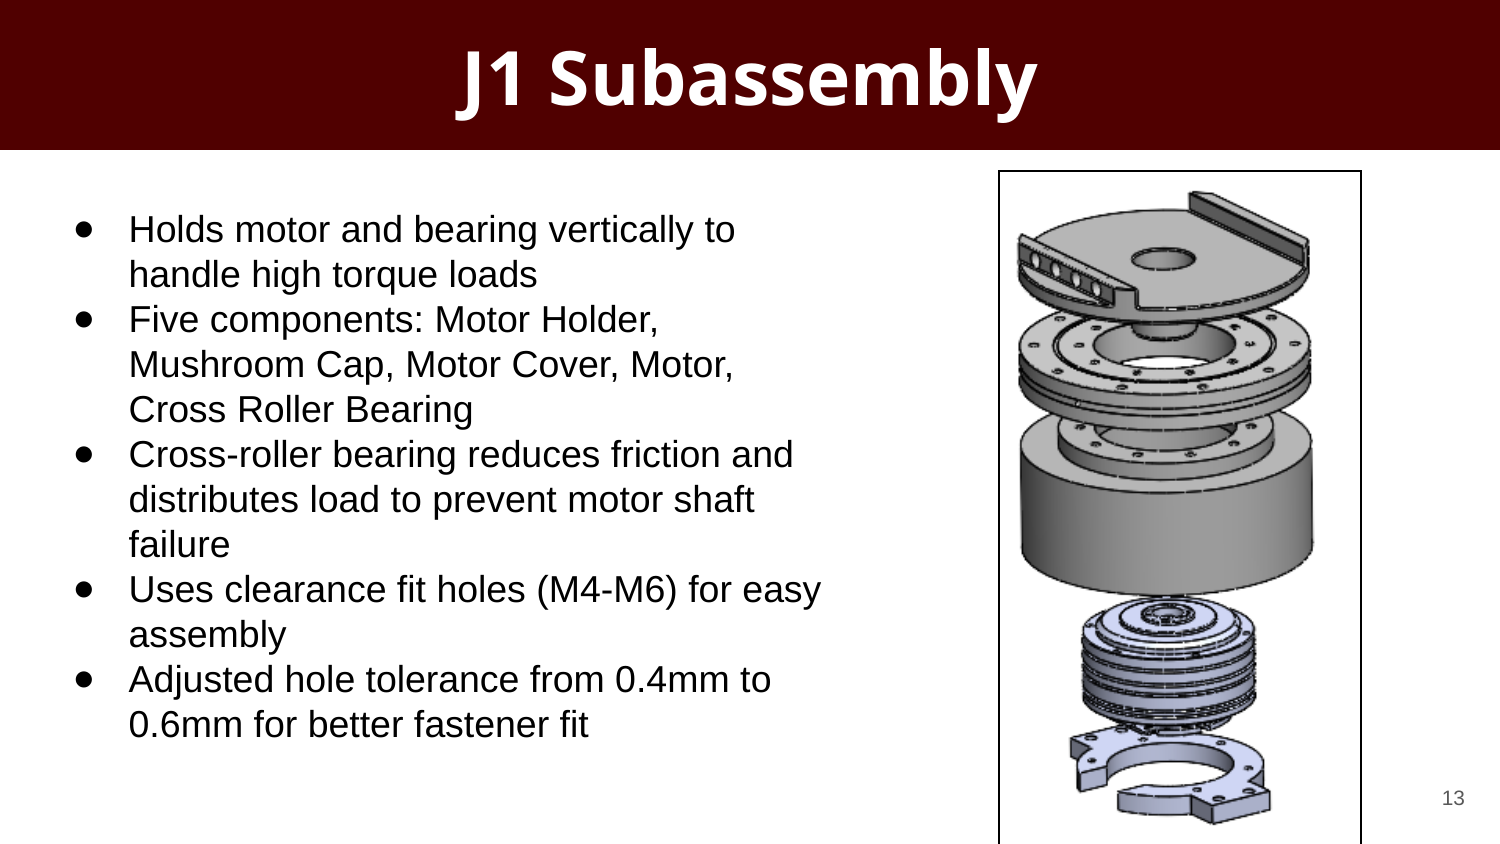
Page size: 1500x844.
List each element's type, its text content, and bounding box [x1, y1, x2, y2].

slide_number ‹#› [1389, 764, 1480, 830]
picture [1000, 171, 1360, 844]
title J1 Subassembly [0, 0, 1500, 150]
text_box Holds motor and bearing vertically to handle high torque loads Five components: Motor Holder, Mushroom Cap, Motor Cover, Motor, Cross Roller Bearing Cross-roller bearing reduces friction and distributes load to prevent motor shaft failure Uses clearance fit holes (M4-M6) for easy assembly Adjusted hole tolerance from 0.4mm to 0.6mm for better fastener fit [38, 189, 855, 790]
